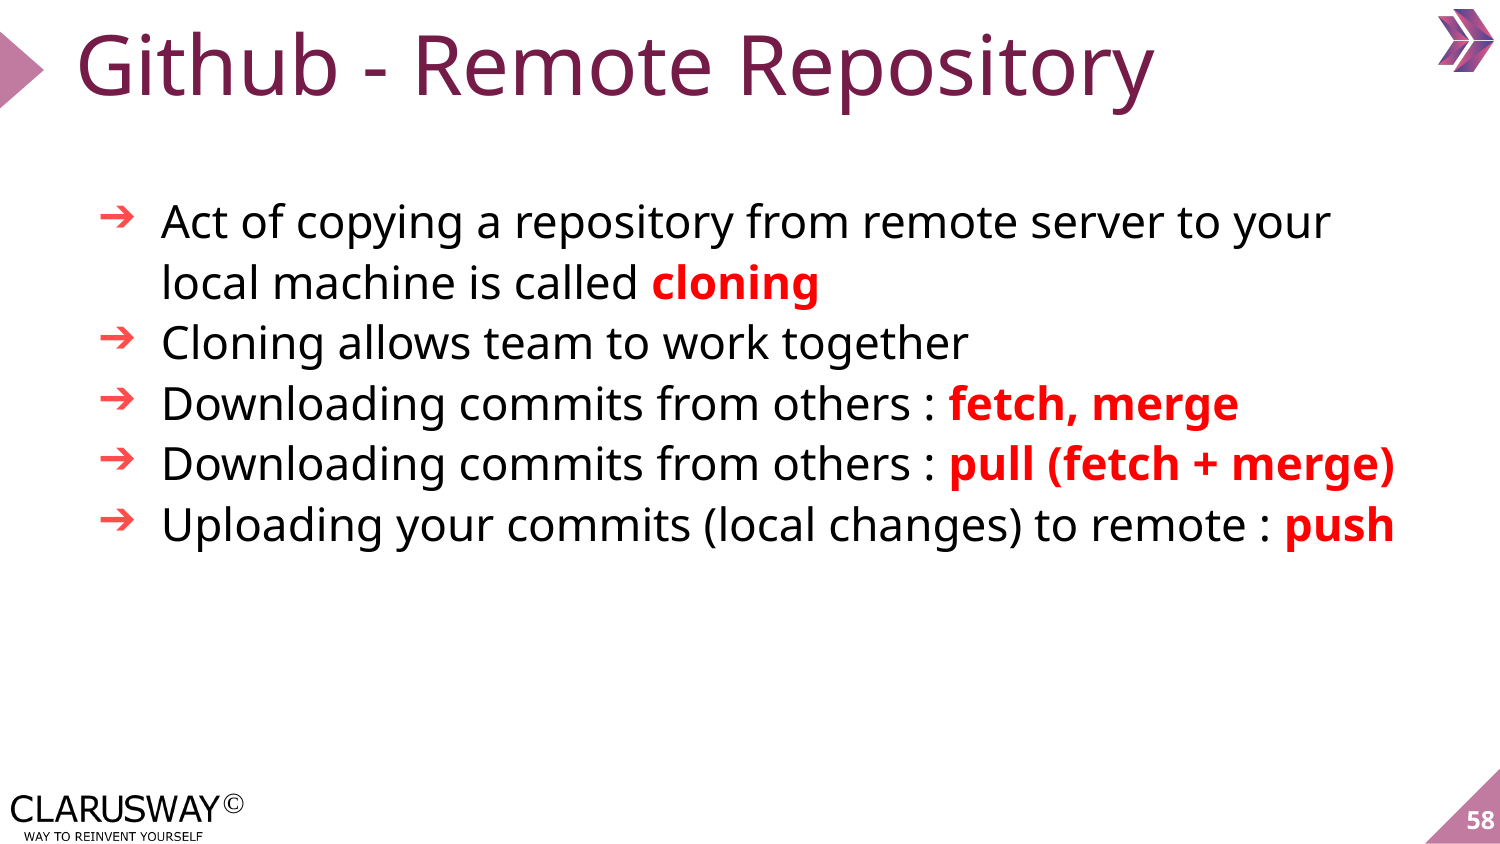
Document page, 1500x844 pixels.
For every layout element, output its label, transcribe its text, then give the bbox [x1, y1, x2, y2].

picture [1438, 9, 1494, 72]
picture [11, 795, 220, 841]
title Github - Remote Repository [75, 31, 1413, 133]
list Act of copying a repository from remote server to your local machine is called cloning Cloning allows team to work together Downloading commits from others : fetch, merge Downloading commits from others : pull (fetch + merge) Uploading your commits (local changes) to remote : push [85, 187, 1413, 689]
slide_number ‹#› [1461, 809, 1496, 839]
